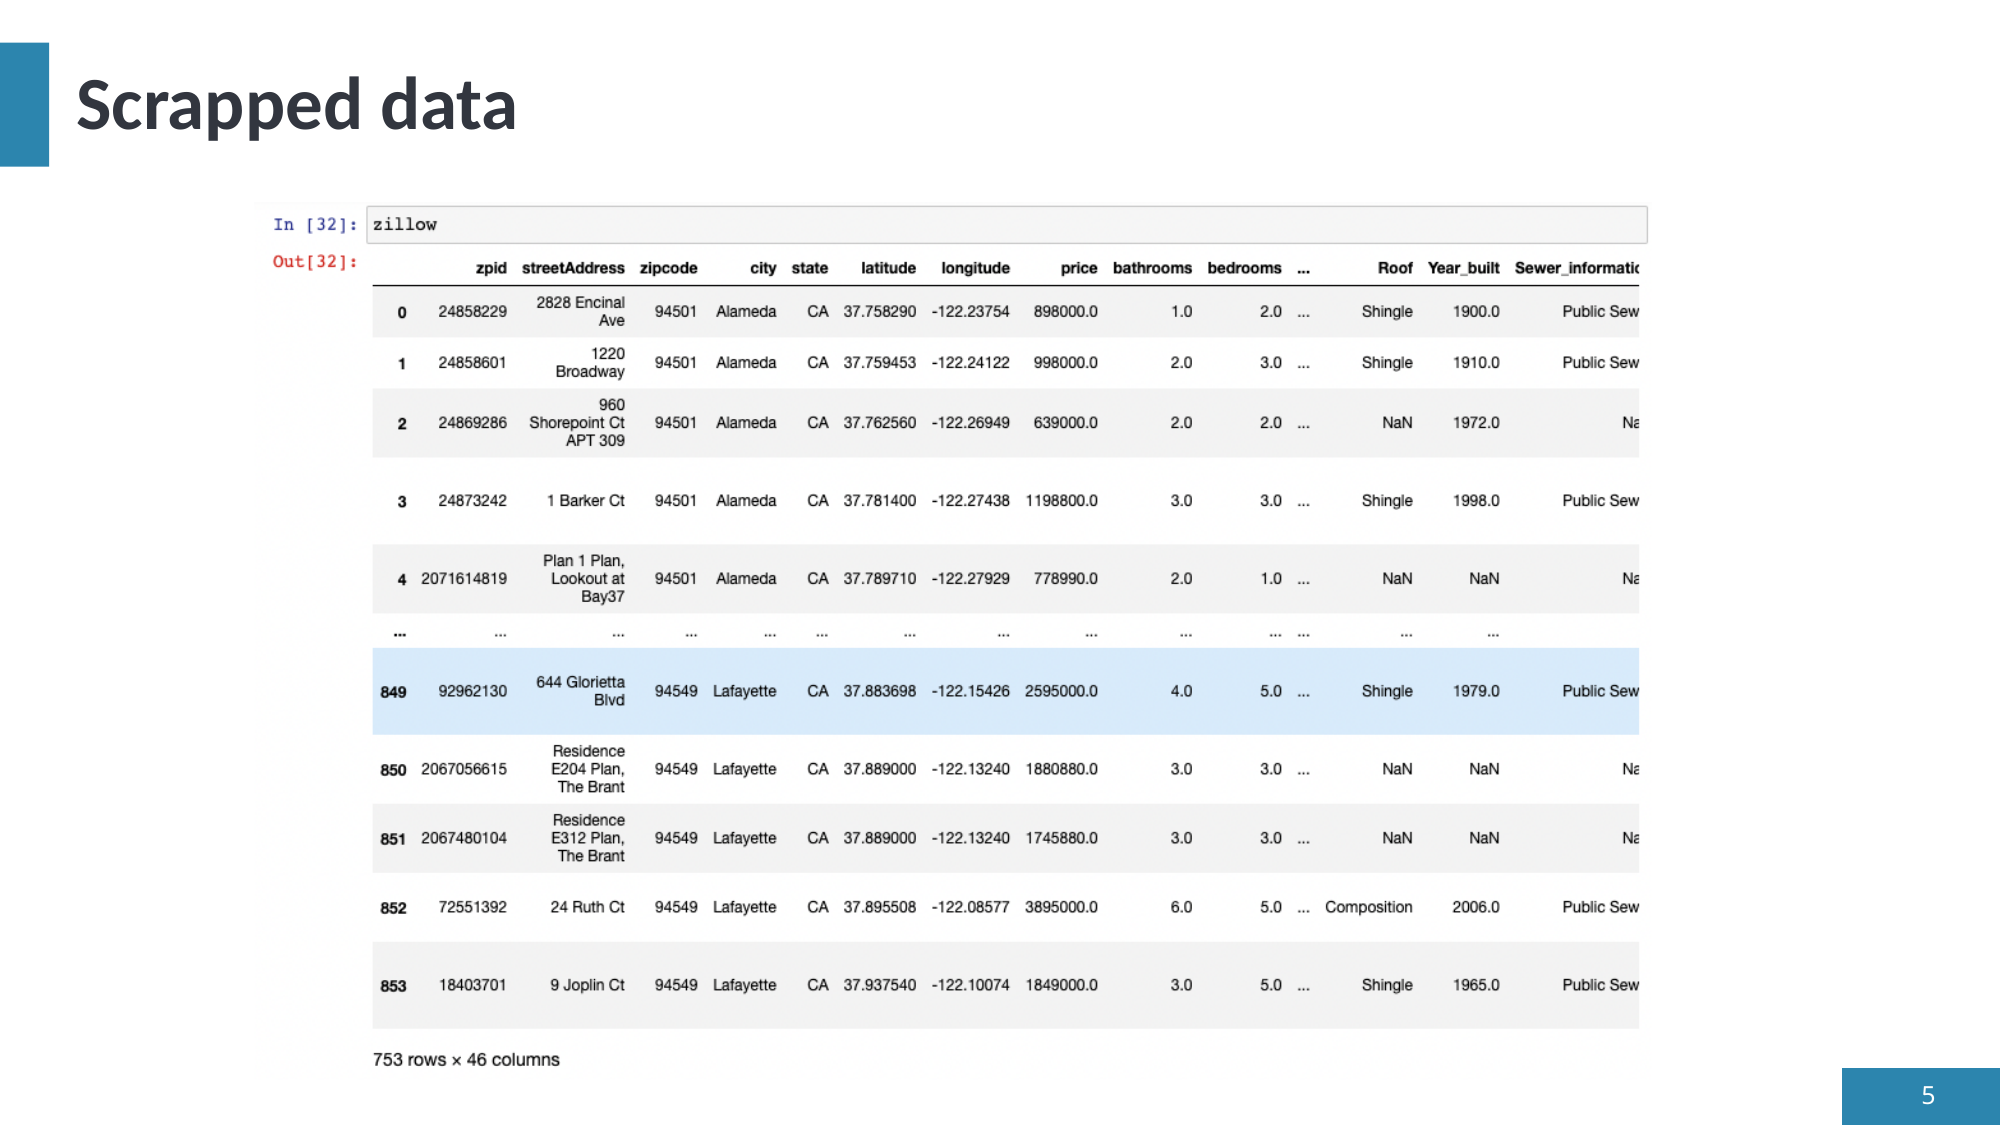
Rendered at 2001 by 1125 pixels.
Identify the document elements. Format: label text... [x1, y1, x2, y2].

title Scrapped data [60, 42, 1951, 168]
slide_number 5 [1889, 1079, 1951, 1114]
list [254, 202, 1652, 1080]
